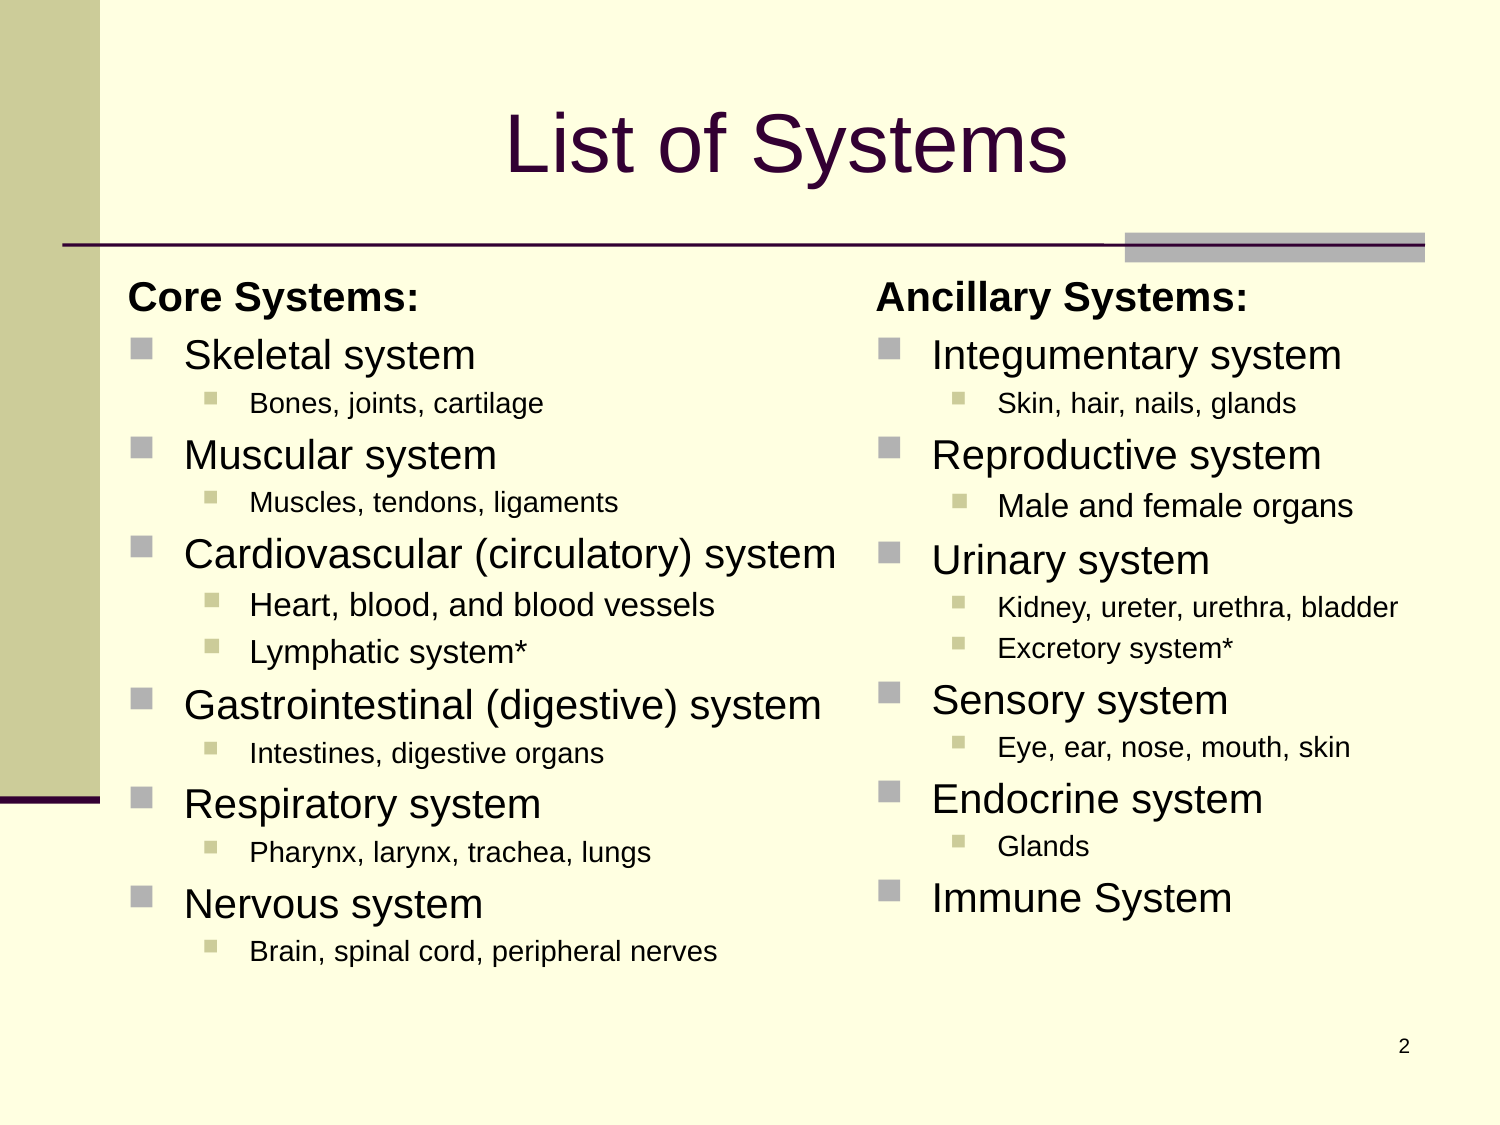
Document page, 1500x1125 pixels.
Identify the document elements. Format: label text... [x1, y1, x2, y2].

title List of Systems [150, 45, 1425, 234]
slide_number 2 [1112, 1024, 1426, 1101]
list Core Systems: Skeletal system Bones, joints, cartilage Muscular system Muscles, tendons, ligaments Cardiovascular (circulatory) system Heart, blood, and blood vessels Lymphatic system* Gastrointestinal (digestive) system Intestines, digestive organs Respiratory system Pharynx, larynx, trachea, lungs Nervous system Brain, spinal cord, peripheral nerves [112, 262, 861, 1075]
list Ancillary Systems: Integumentary system Skin, hair, nails, glands Reproductive system Male and female organs Urinary system Kidney, ureter, urethra, bladder Excretory system* Sensory system Eye, ear, nose, mouth, skin Endocrine system Glands Immune System [860, 262, 1423, 1006]
